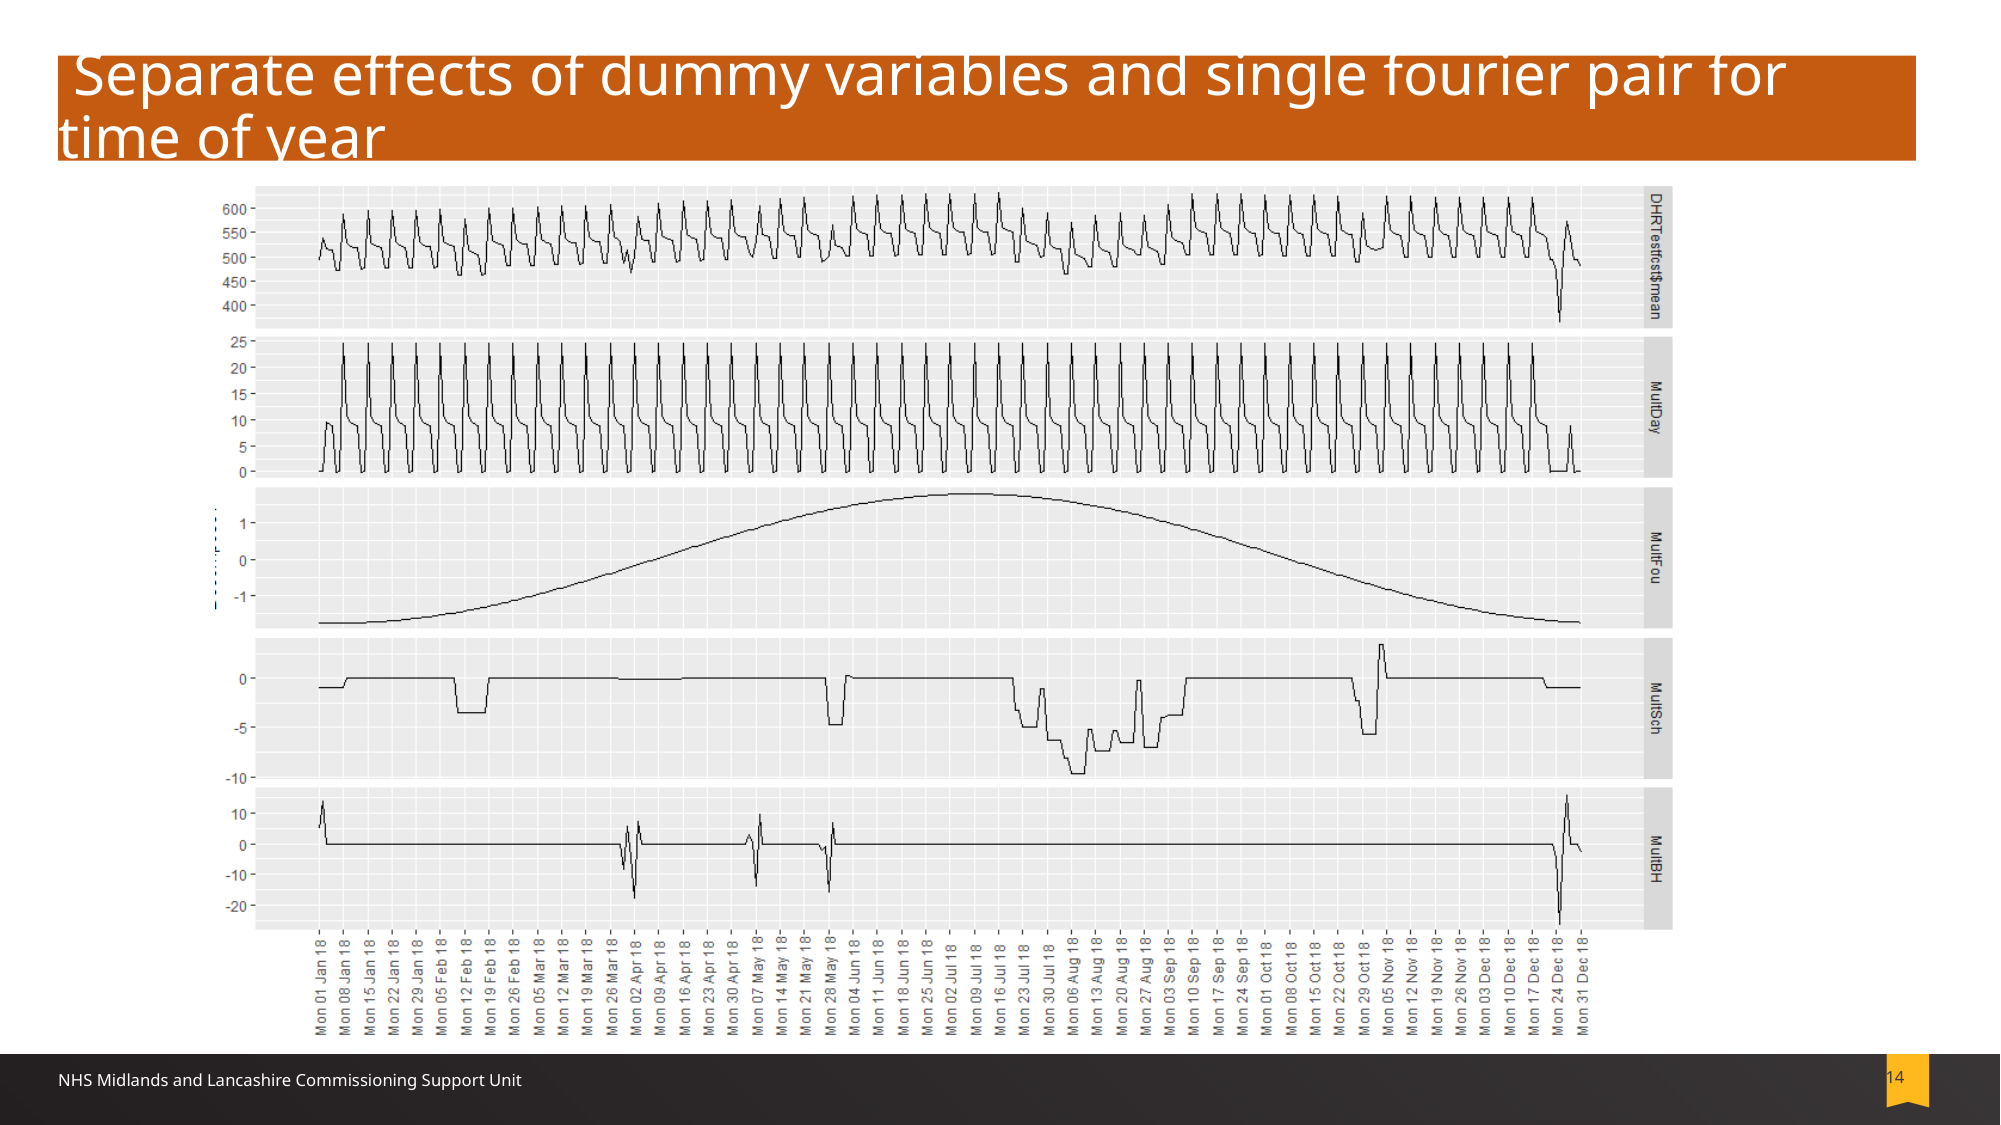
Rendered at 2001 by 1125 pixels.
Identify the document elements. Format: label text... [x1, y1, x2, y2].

slide_number 14 [1874, 1053, 1916, 1103]
text_box Separate effects of dummy variables and single fourier pair for time of year [58, 55, 1916, 161]
footer NHS Midlands and Lancashire Commissioning Support Unit [58, 1053, 1838, 1124]
picture [0, 1054, 2000, 1125]
picture [215, 173, 1681, 1041]
